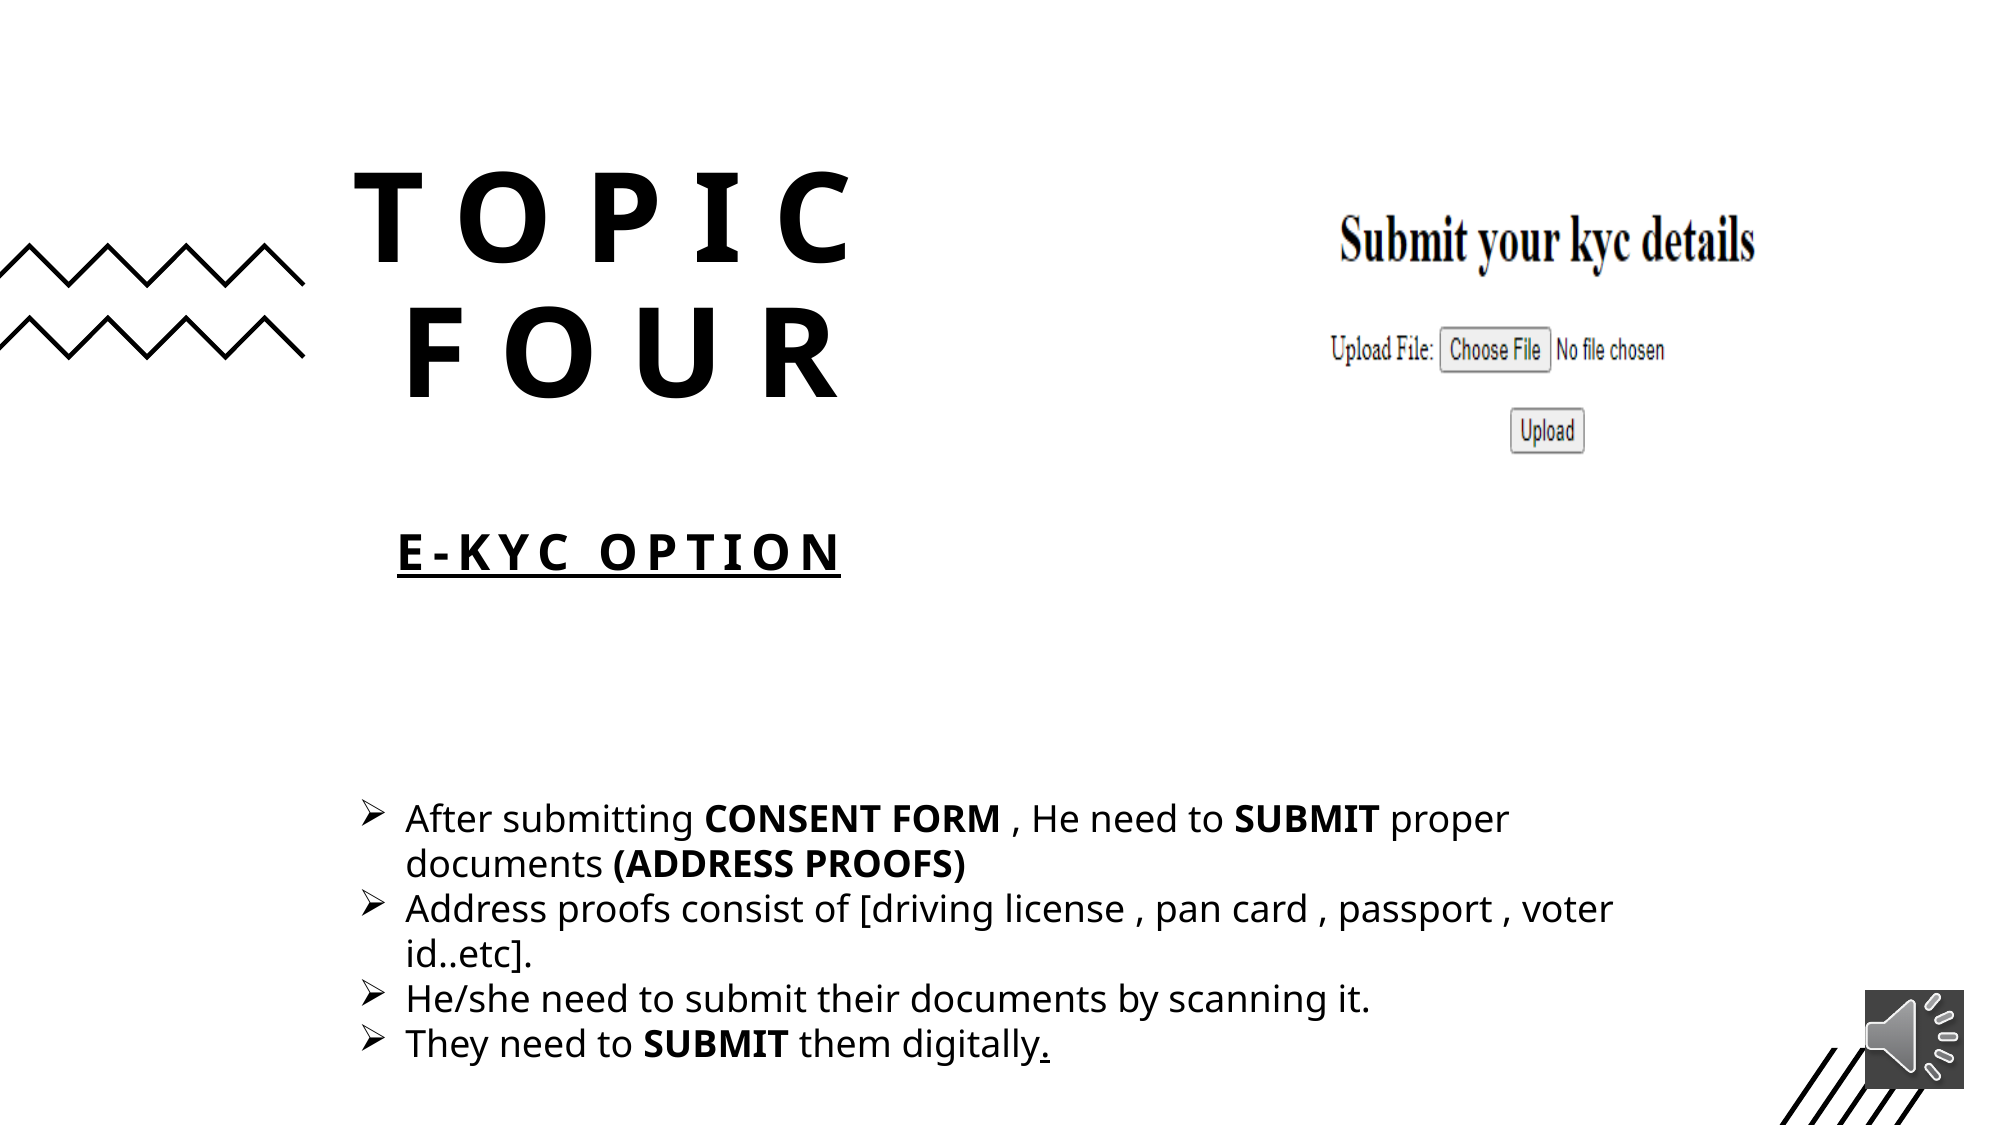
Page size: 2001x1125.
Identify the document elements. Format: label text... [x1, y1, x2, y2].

subtitle E-KYC OPTION [288, 519, 949, 646]
text_box After submitting CONSENT FORM , He need to SUBMIT proper documents (ADDRESS PROOFS) Address proofs consist of [driving license , pan card , passport , voter id..etc]. He/she need to submit their documents by scanning it. They need to SUBMIT them digitally. [343, 787, 1646, 1073]
picture [1120, 183, 1974, 579]
picture [1864, 989, 1965, 1090]
title TOPIC FOUR [288, 53, 949, 519]
